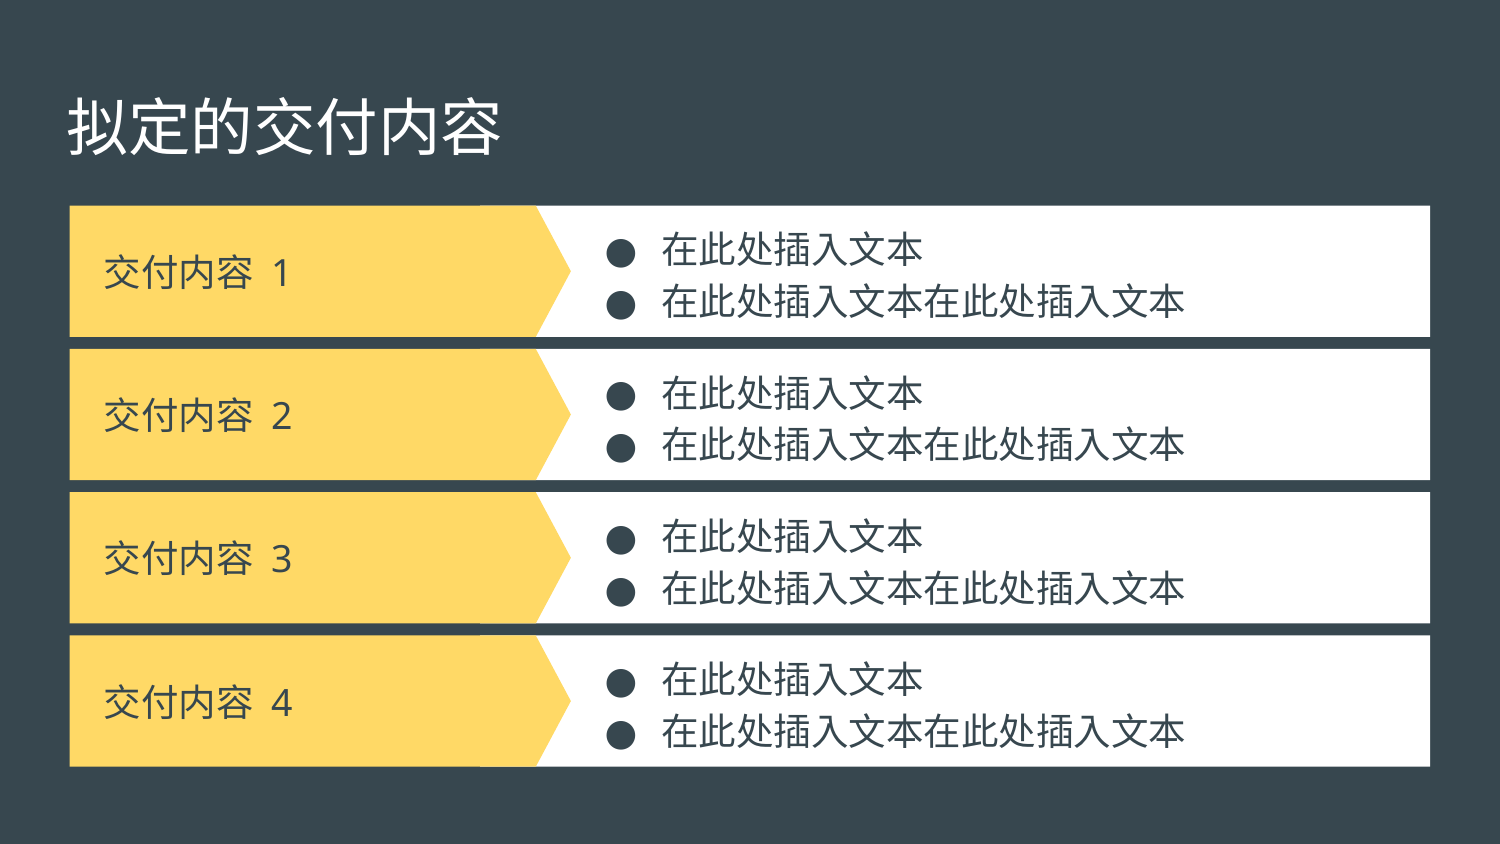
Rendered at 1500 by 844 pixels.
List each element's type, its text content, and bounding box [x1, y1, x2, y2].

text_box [69, 205, 1431, 338]
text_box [69, 491, 1431, 624]
title 拟定的交付内容 [51, 72, 1449, 167]
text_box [69, 635, 1431, 767]
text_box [69, 348, 1431, 481]
